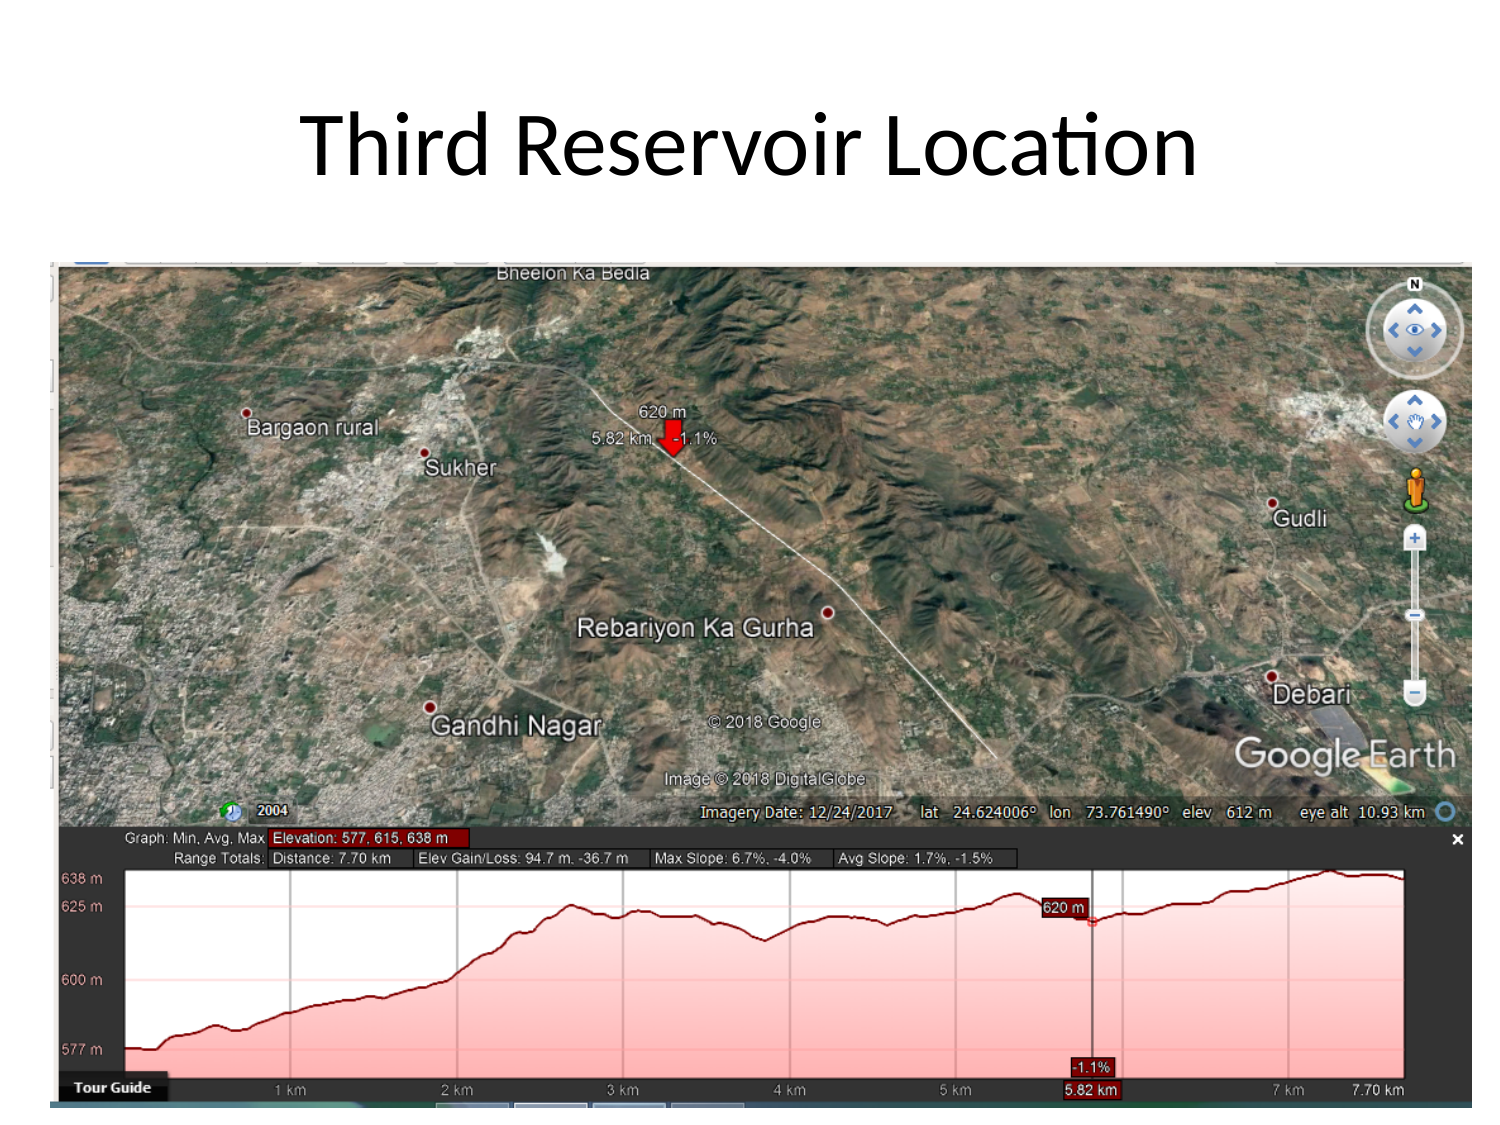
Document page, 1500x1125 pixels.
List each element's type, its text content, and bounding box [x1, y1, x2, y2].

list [49, 262, 1472, 1108]
title Third Reservoir Location [75, 45, 1425, 233]
